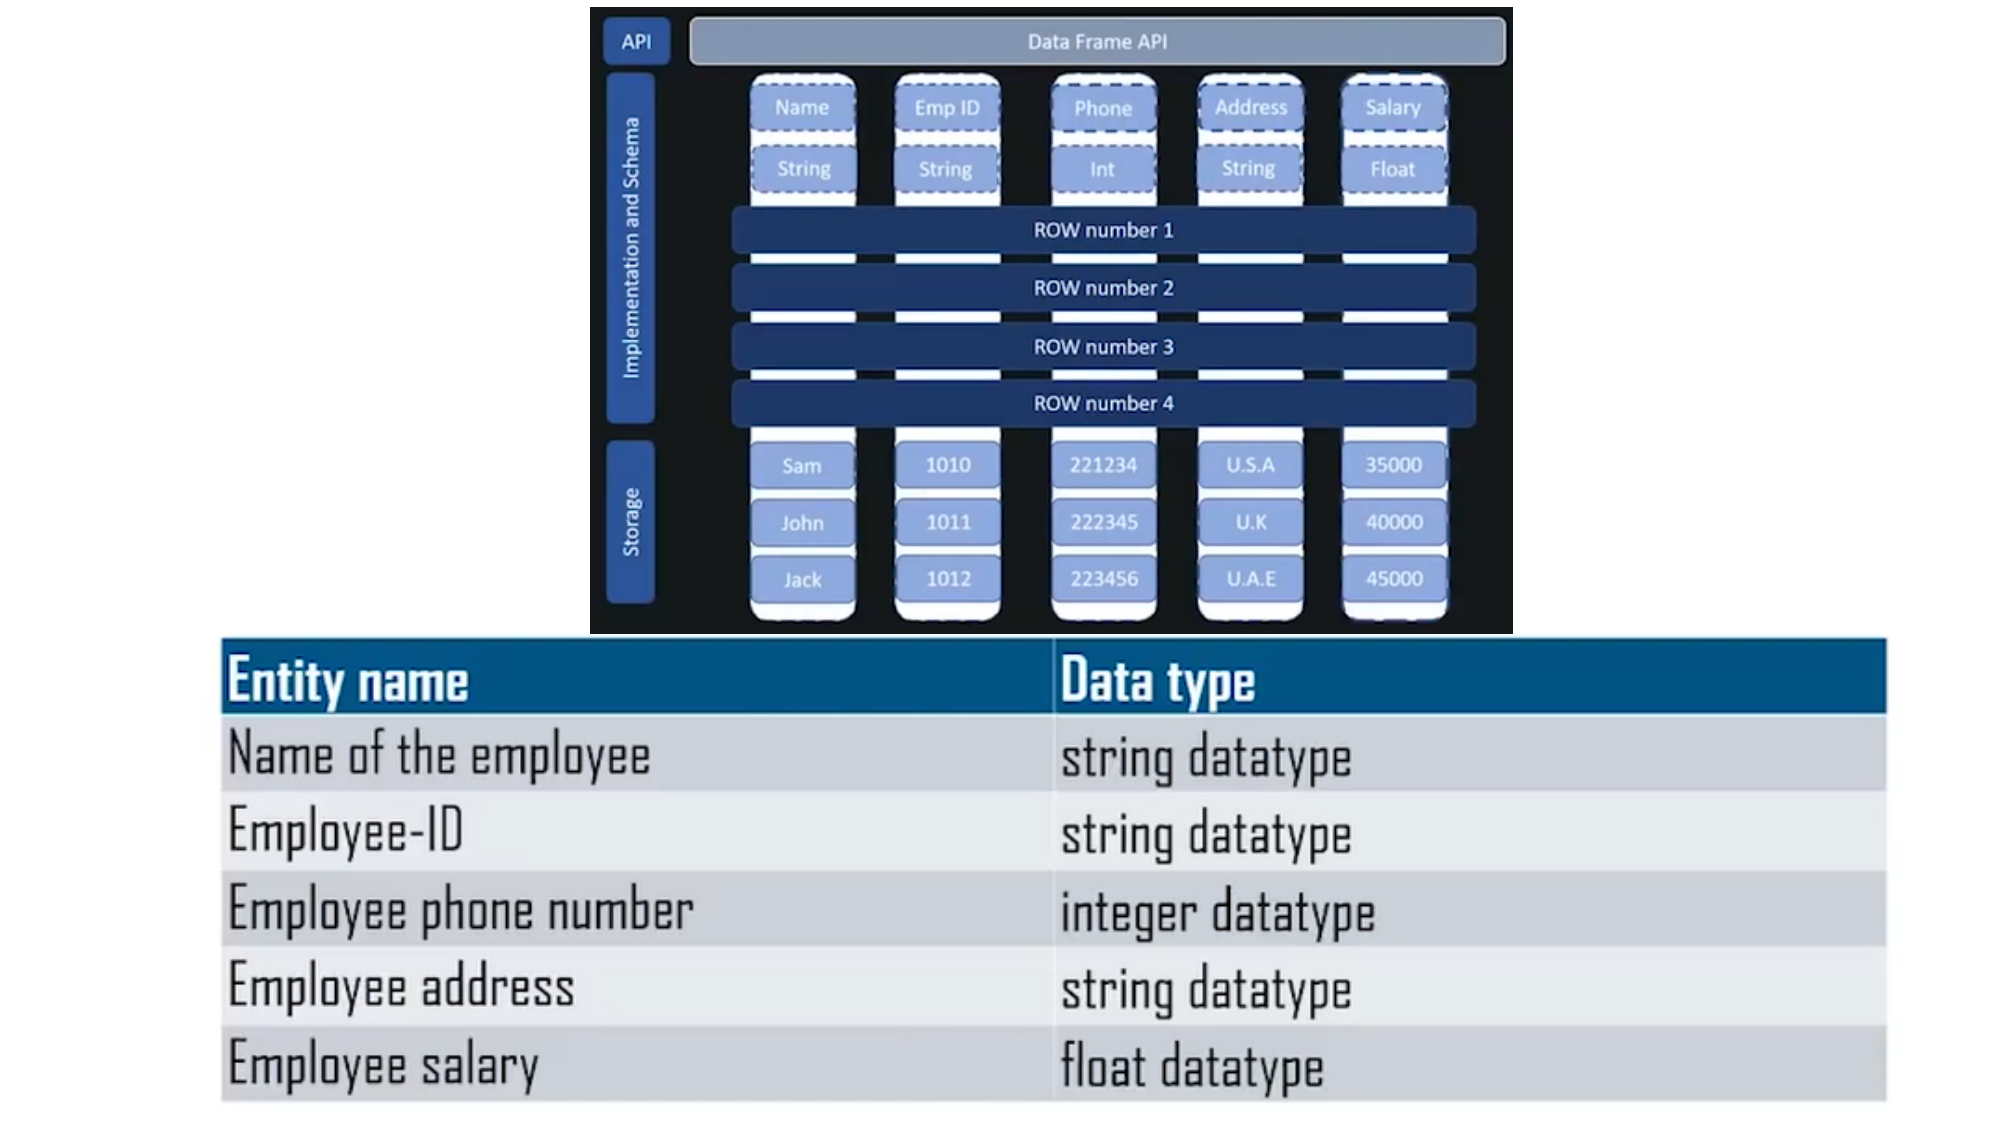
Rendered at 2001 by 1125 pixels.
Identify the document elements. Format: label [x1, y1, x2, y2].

picture [202, 6, 1901, 1112]
